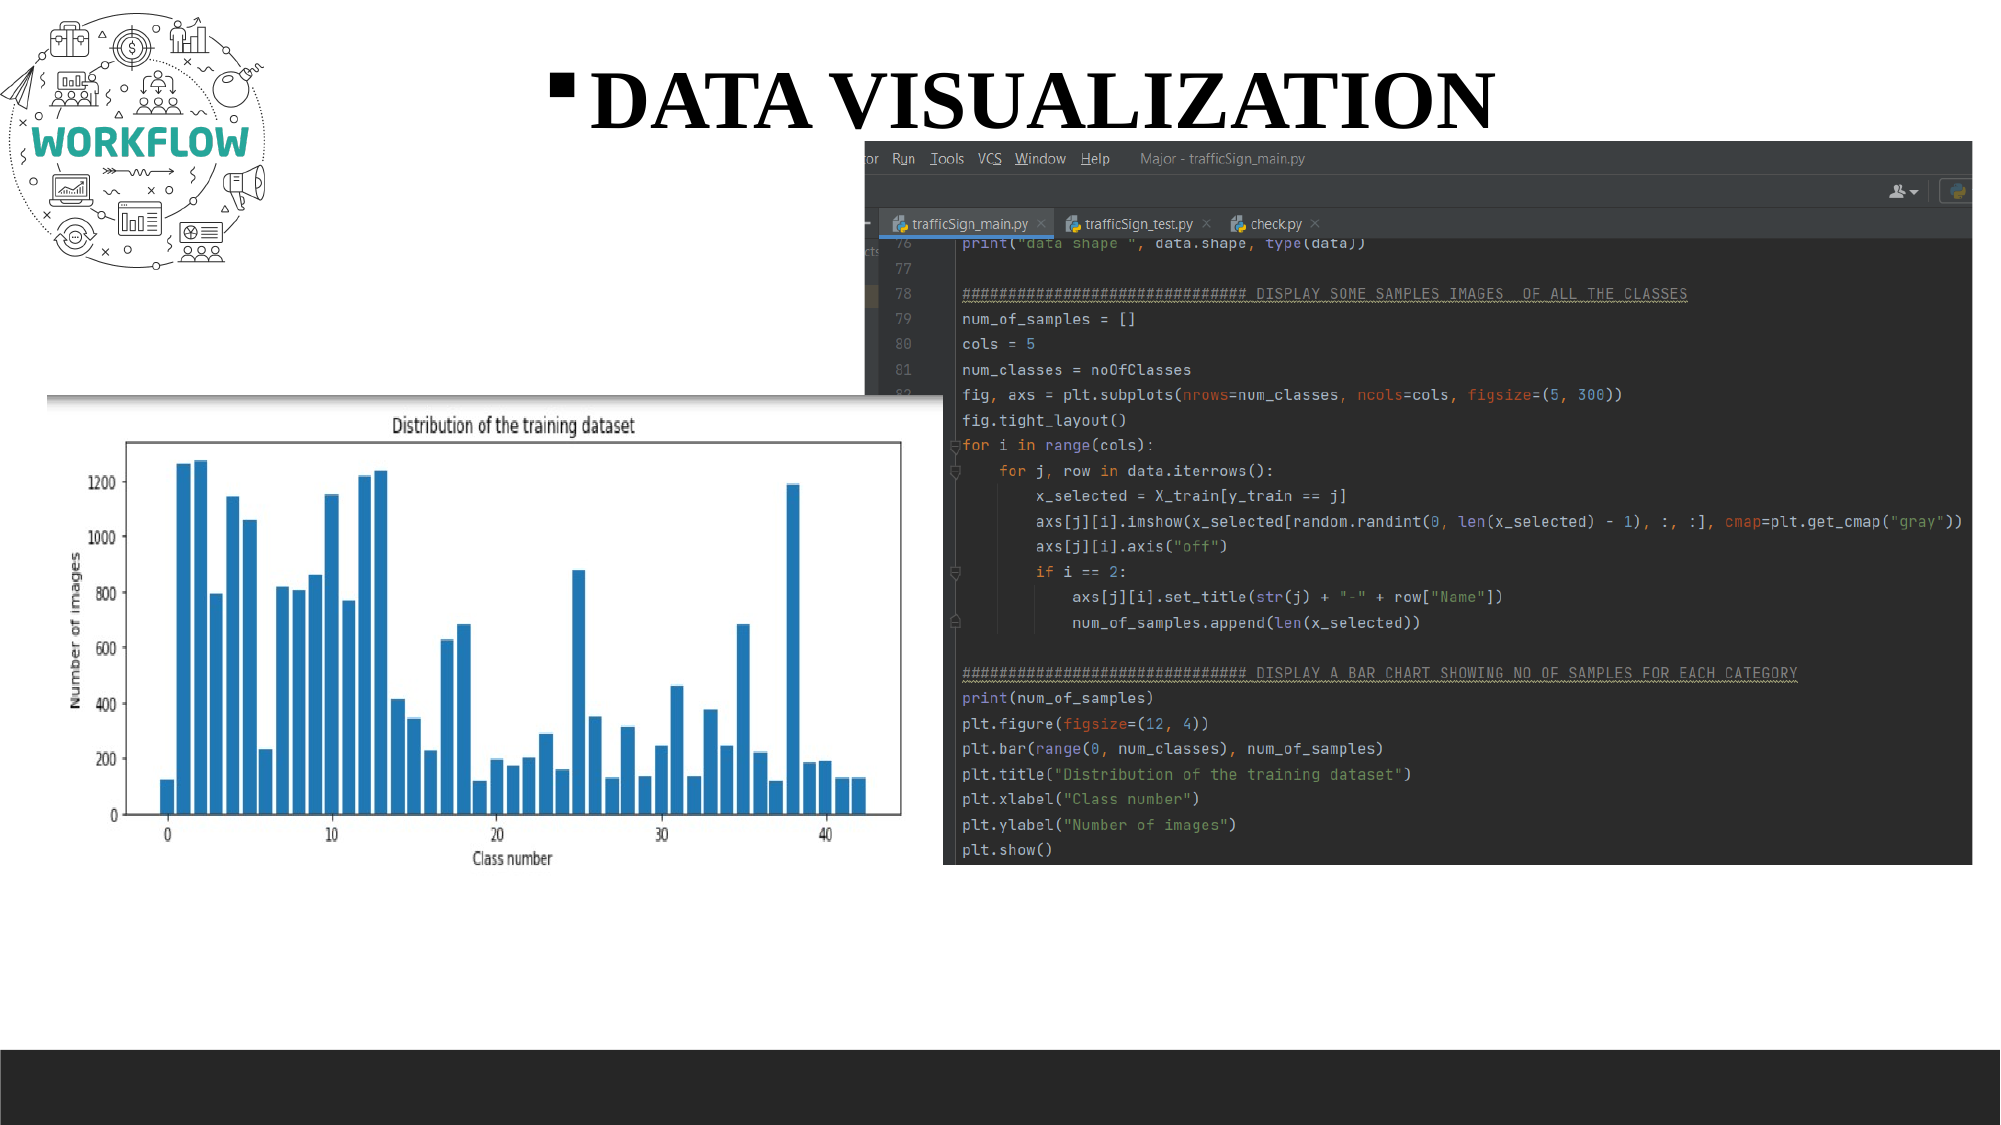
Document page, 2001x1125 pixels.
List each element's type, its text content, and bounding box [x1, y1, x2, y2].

picture [46, 141, 1973, 891]
picture [0, 13, 265, 270]
text_box DATA VISUALIZATION [528, 38, 1583, 153]
